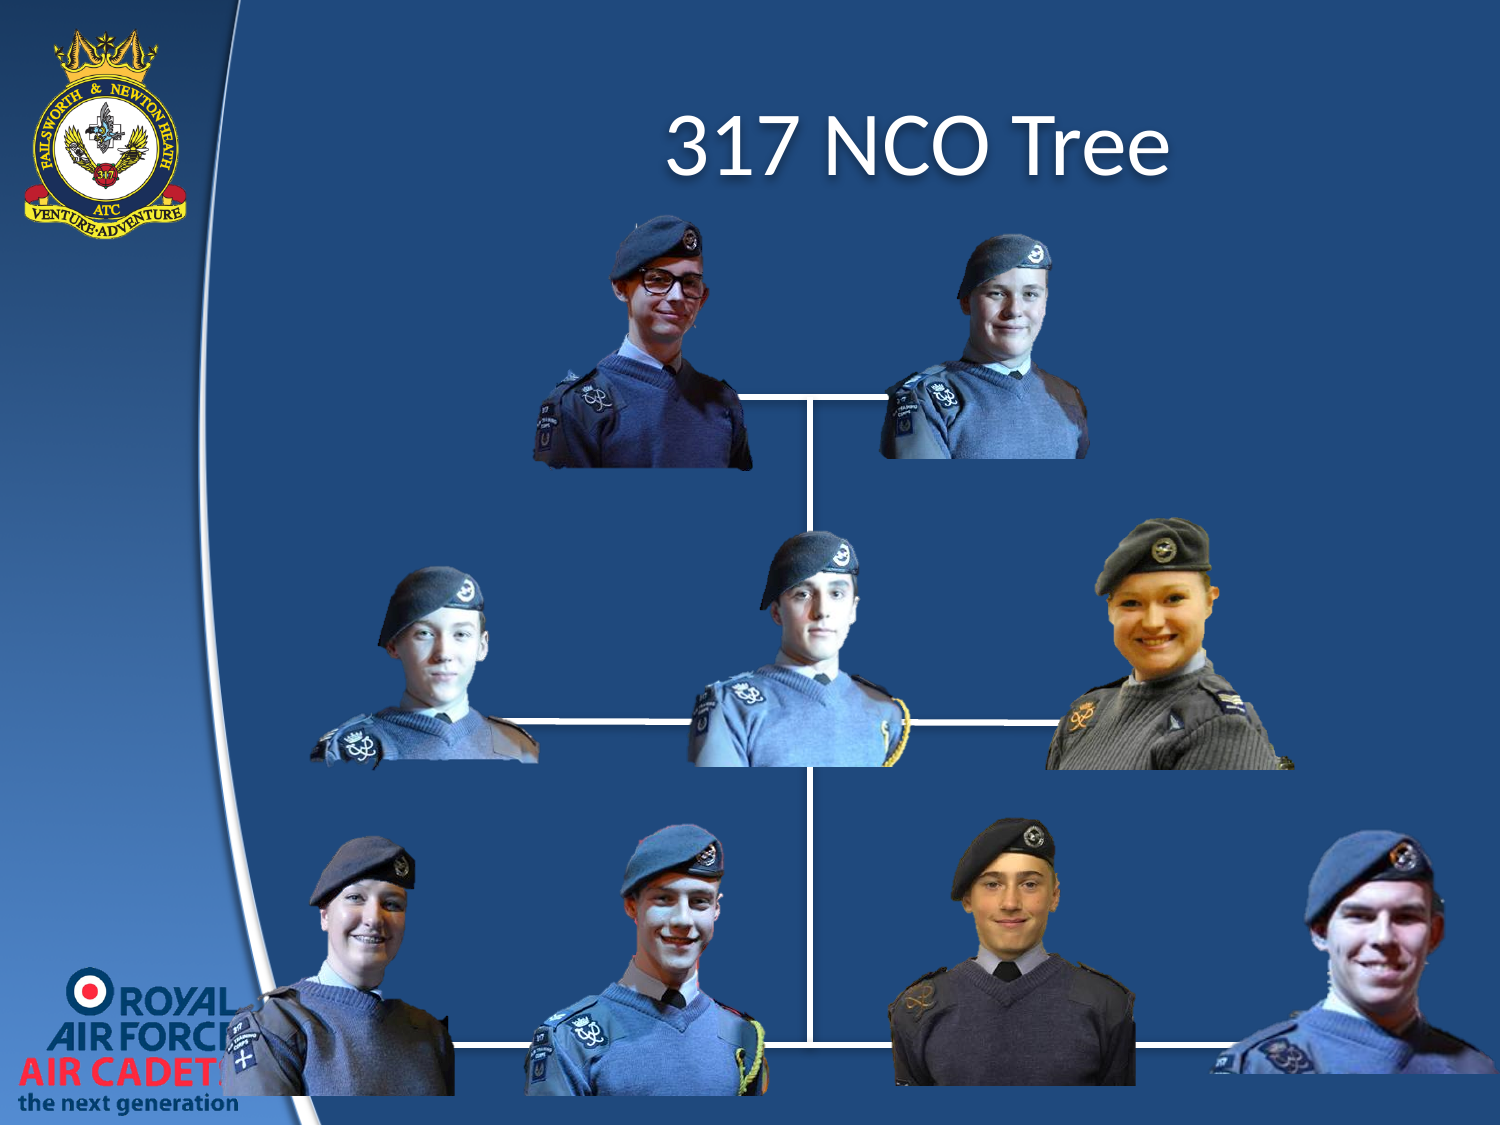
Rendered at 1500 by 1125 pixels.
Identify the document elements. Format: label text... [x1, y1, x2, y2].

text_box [338, 396, 1388, 1048]
title 317 NCO Tree [315, 45, 1500, 233]
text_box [872, 209, 1107, 459]
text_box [675, 496, 931, 767]
picture [0, 0, 1500, 1125]
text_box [205, 722, 455, 1096]
picture [1033, 496, 1295, 770]
